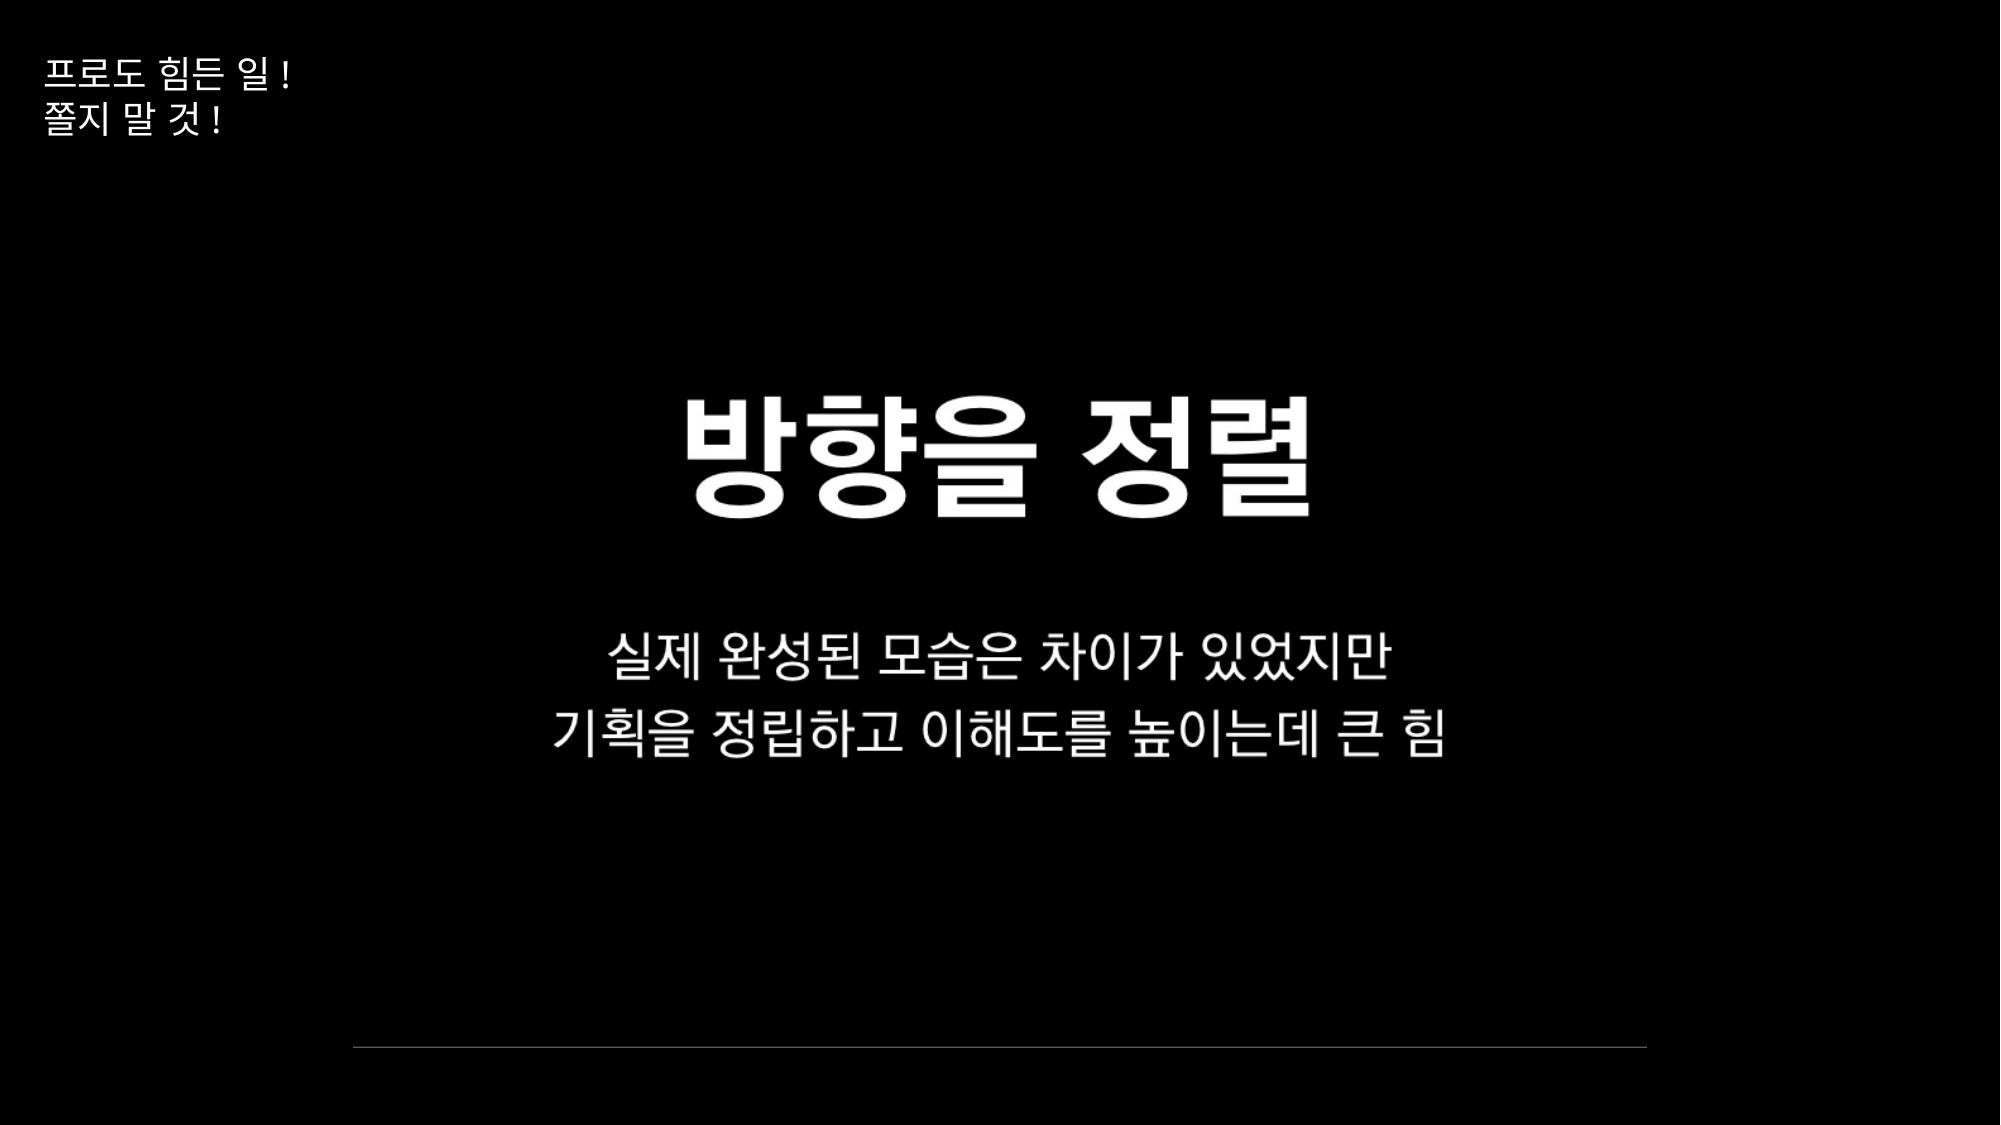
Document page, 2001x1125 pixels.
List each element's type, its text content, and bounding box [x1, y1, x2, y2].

picture [353, 77, 1647, 1048]
text_box 프로도 힘든 일! 쫄지 말 것! [28, 43, 306, 149]
